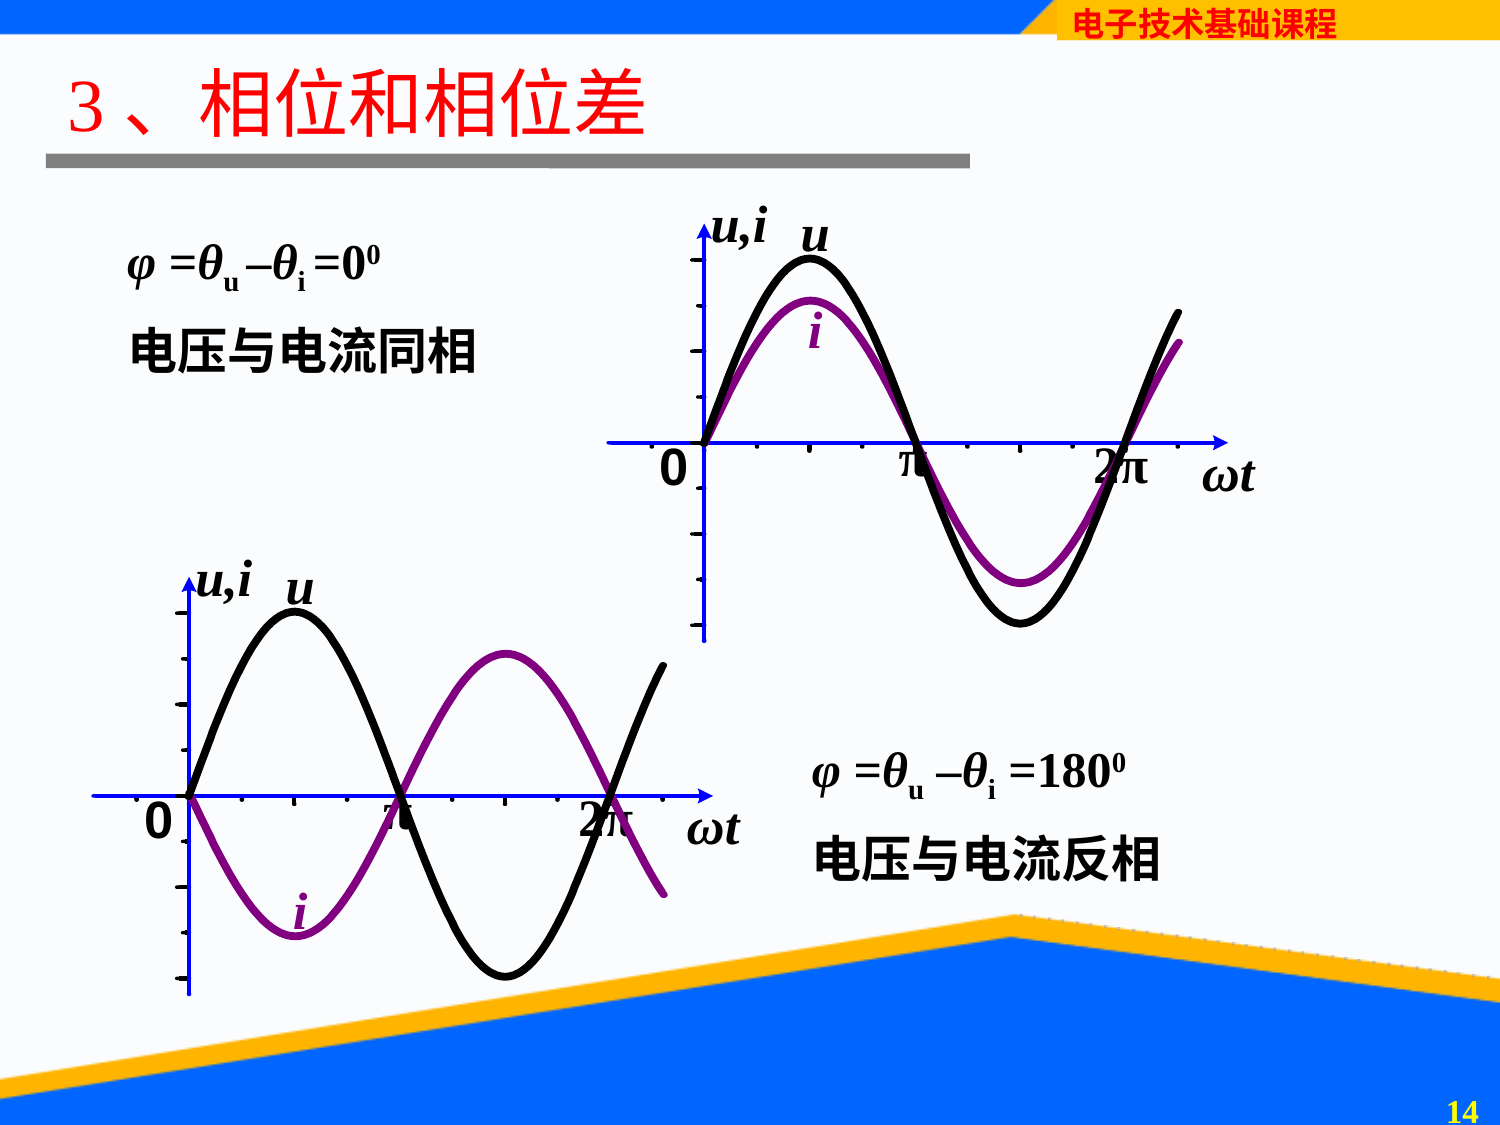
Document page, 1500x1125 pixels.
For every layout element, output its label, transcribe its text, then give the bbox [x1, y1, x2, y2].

slide_number 13 [1399, 1082, 1495, 1125]
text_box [88, 537, 743, 1000]
text_box φ =θu –θi =00 电压与电流同相 [112, 208, 573, 387]
picture [0, 0, 1500, 1125]
text_box φ =θu –θi =1800 电压与电流反相 [797, 716, 1335, 895]
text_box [603, 184, 1259, 647]
text_box 3、相位和相位差 [53, 42, 1069, 161]
